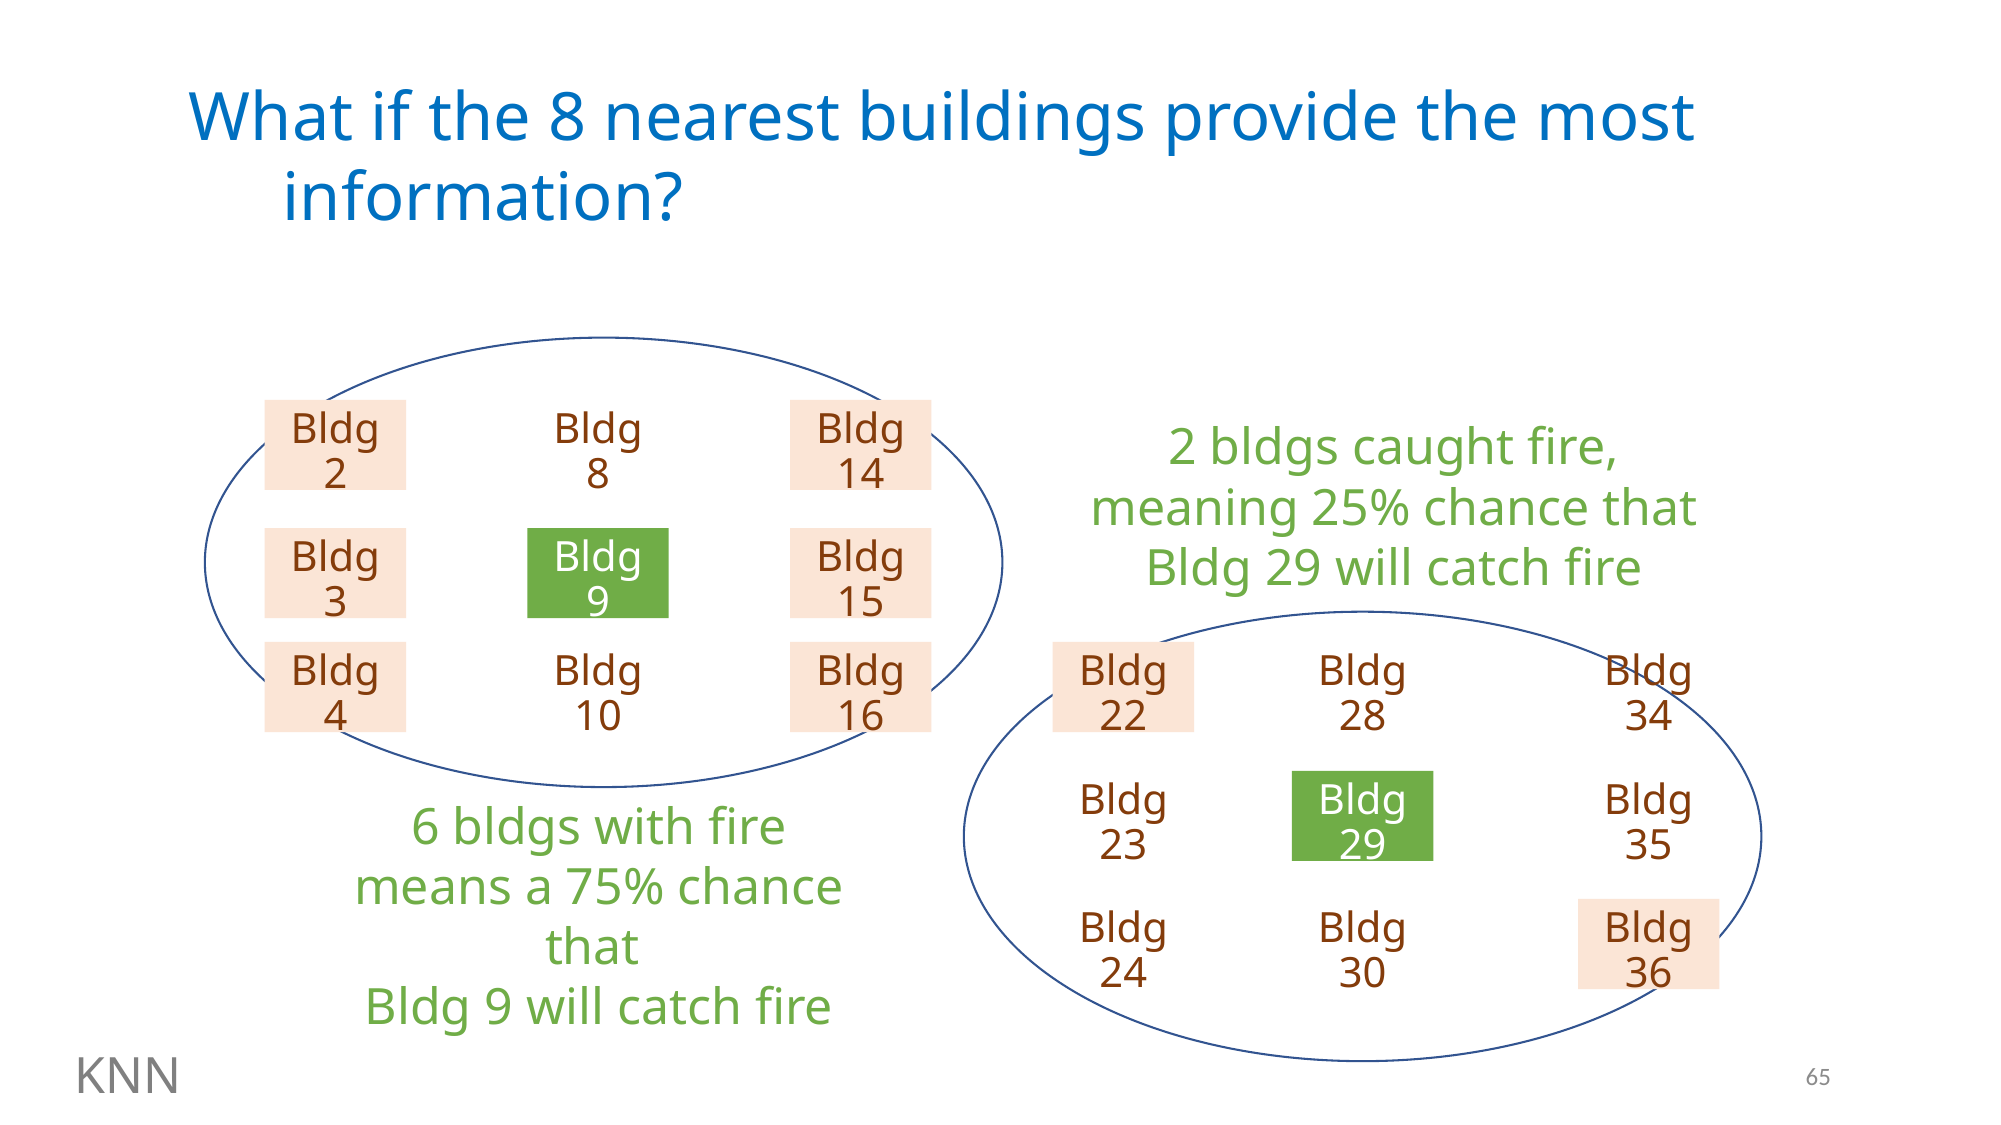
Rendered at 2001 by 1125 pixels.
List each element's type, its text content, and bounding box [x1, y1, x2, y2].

text_box Bldg 10 [527, 641, 669, 733]
text_box OLS [880, 1036, 1529, 1111]
text_box Bldg 4 [264, 641, 407, 733]
text_box Bldg 23 [1052, 770, 1195, 861]
text_box KNN [59, 1036, 880, 1111]
text_box 2 bldgs caught fire, meaning 25% chance that Bldg 29 will catch fire [1062, 407, 1726, 603]
text_box Bldg 34 [1578, 641, 1720, 733]
text_box Bldg 28 [1291, 641, 1434, 733]
text_box Bldg 30 [1291, 898, 1434, 990]
text_box Bldg 8 [527, 399, 669, 490]
text_box What if the 8 nearest buildings provide the most information? [174, 66, 2000, 242]
text_box Bldg 2 [264, 399, 407, 490]
text_box Bldg 36 [1578, 898, 1720, 990]
text_box Bldg 3 [264, 528, 407, 619]
text_box [203, 336, 1004, 789]
slide_number 65 [1529, 1045, 1847, 1106]
text_box Bldg 16 [790, 641, 932, 733]
text_box Bldg 35 [1578, 770, 1720, 861]
text_box Bldg 29 [1291, 770, 1434, 861]
text_box Bldg 15 [790, 528, 932, 619]
text_box 6 bldgs with fire means a 75% chance that Bldg 9 will catch fire [318, 787, 880, 1036]
text_box Bldg 24 [1052, 898, 1195, 990]
text_box [962, 610, 1763, 1063]
text_box Bldg 9 [527, 528, 669, 619]
text_box Bldg 14 [790, 399, 932, 490]
text_box Bldg 22 [1052, 641, 1195, 733]
